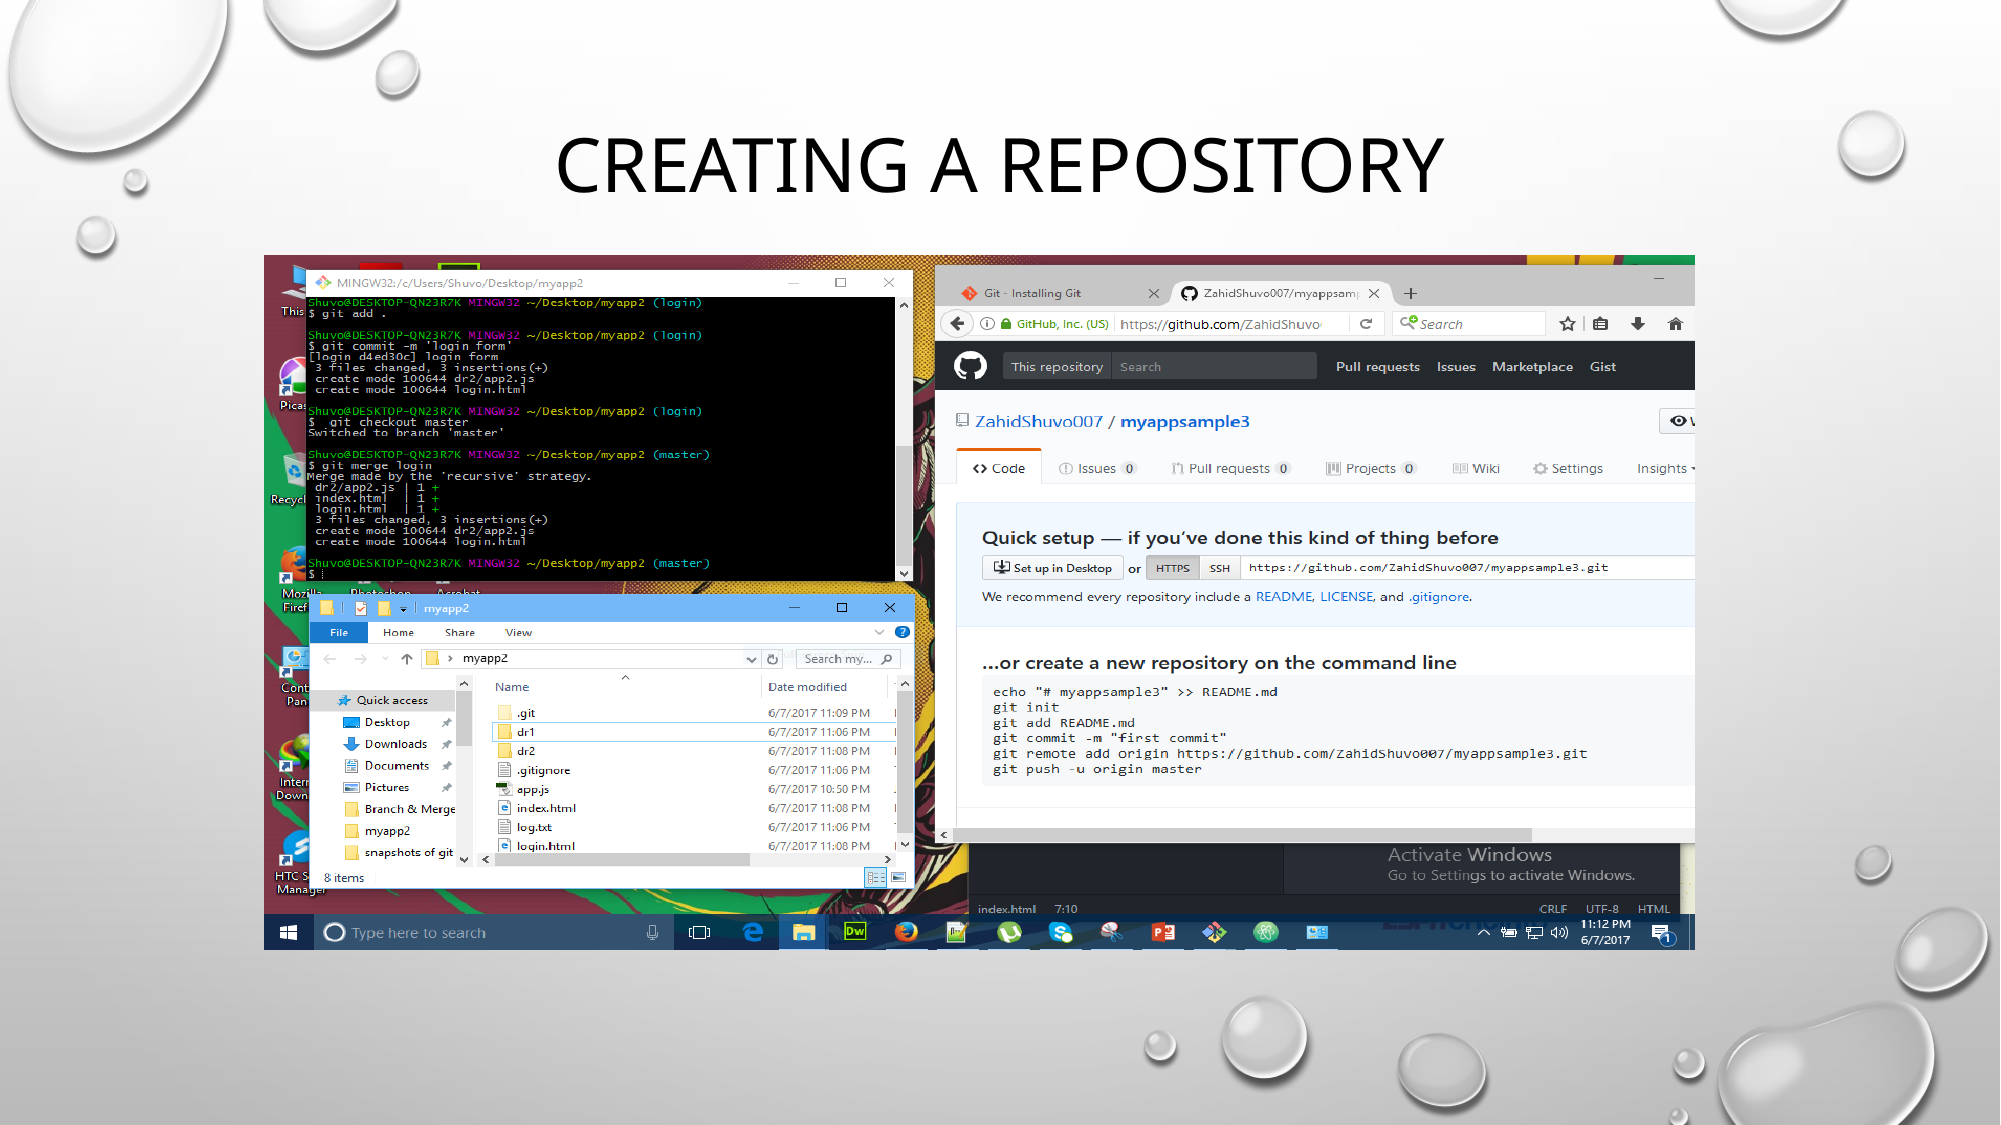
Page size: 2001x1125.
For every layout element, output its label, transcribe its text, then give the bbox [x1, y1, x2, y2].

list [263, 255, 1695, 951]
picture [0, 0, 2000, 1125]
title Creating a repository [149, 101, 1851, 235]
